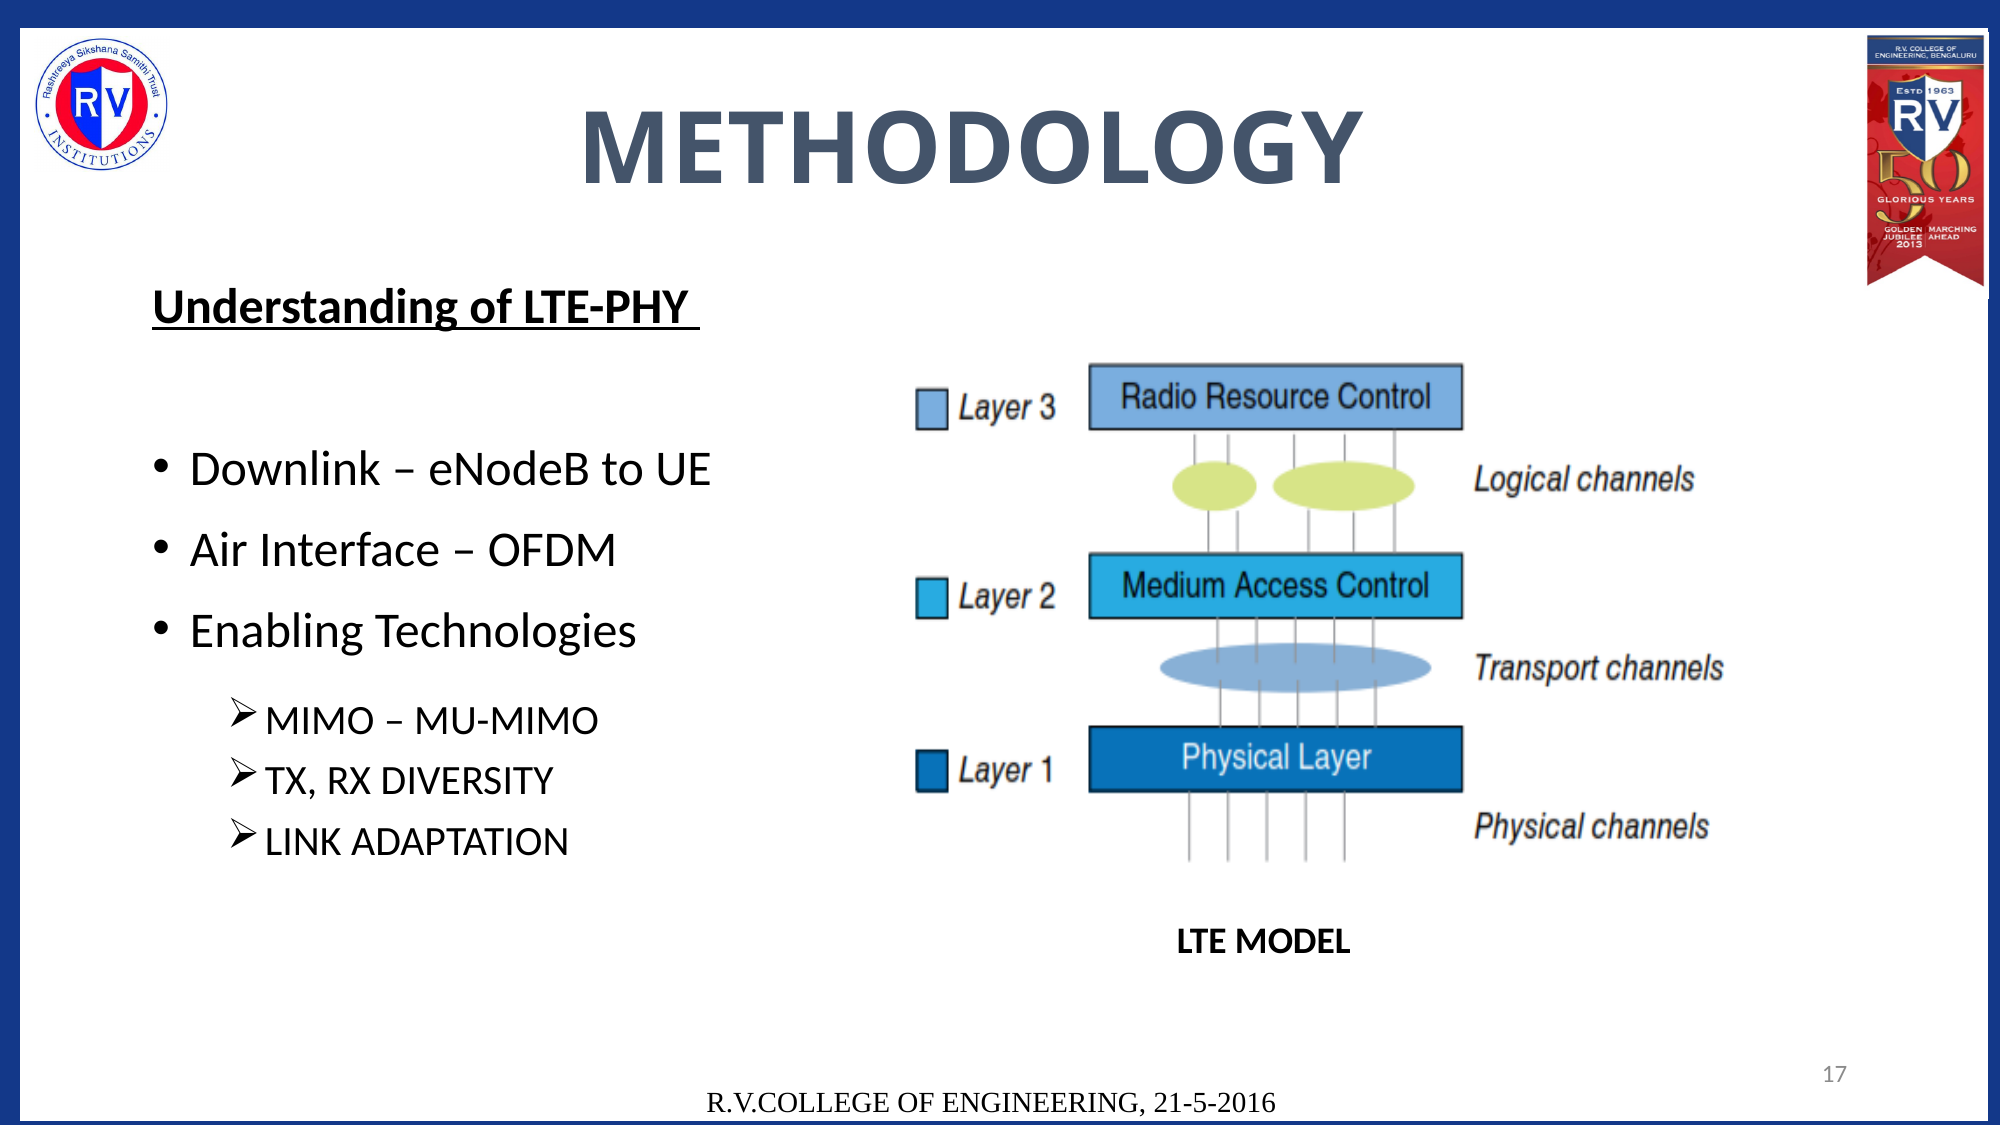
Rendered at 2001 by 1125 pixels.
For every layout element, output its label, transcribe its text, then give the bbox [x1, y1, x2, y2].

list Understanding of LTE-PHY Downlink – eNodeB to UE Air Interface – OFDM Enabling Technologies MIMO – MU-MIMO TX, RX DIVERSITY LINK ADAPTATION [137, 266, 1650, 1040]
picture [872, 357, 1743, 889]
text_box R.V.COLLEGE OF ENGINEERING, 21-5-2016 [691, 1075, 1487, 1125]
picture [1863, 32, 1989, 299]
picture [34, 36, 170, 172]
slide_number 17 [1412, 1042, 1863, 1103]
text_box LTE MODEL [1057, 908, 1470, 969]
text_box [3, 11, 2000, 1125]
text_box METHODOLOGY [199, 76, 1743, 307]
